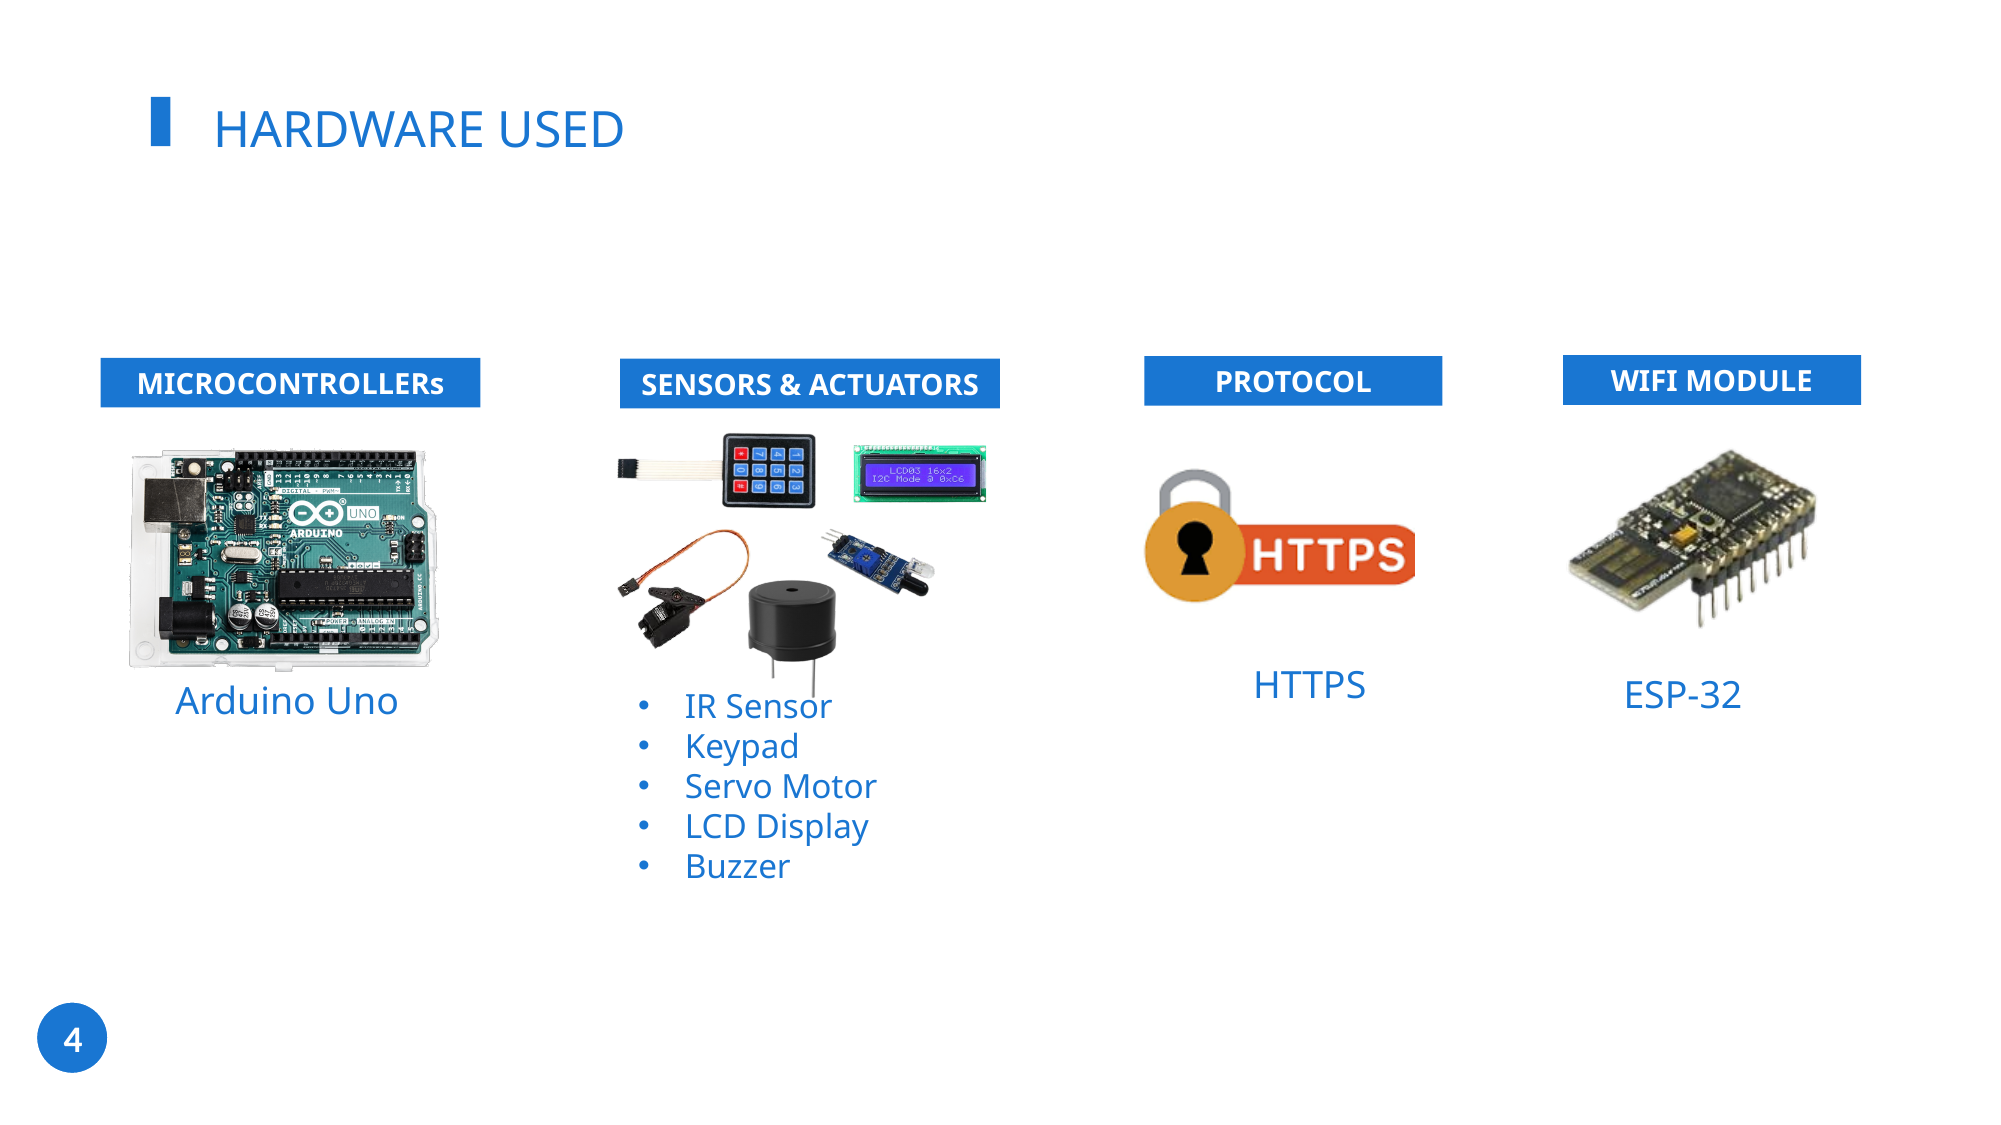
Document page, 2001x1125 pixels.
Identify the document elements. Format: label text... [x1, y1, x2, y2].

text_box Arduino Uno [131, 672, 438, 730]
text_box [150, 96, 171, 147]
text_box HARDWARE USED [132, 89, 708, 165]
text_box WIFI MODULE [1563, 355, 1862, 405]
text_box IR Sensor Keypad Servo Motor LCD Display Buzzer [623, 638, 960, 893]
text_box MICROCONTROLLERs [100, 357, 481, 408]
text_box 4 [48, 1007, 96, 1068]
picture [607, 404, 987, 701]
text_box [33, 999, 111, 1077]
picture [129, 448, 439, 672]
text_box HTTPS [1238, 663, 1399, 714]
picture [1126, 431, 1415, 663]
text_box PROTOCOL [1144, 356, 1443, 406]
text_box SENSORS & ACTUATORS [620, 358, 1000, 409]
text_box [37, 1036, 112, 1080]
picture [1543, 388, 1842, 687]
text_box ESP-32 [1608, 663, 1933, 724]
